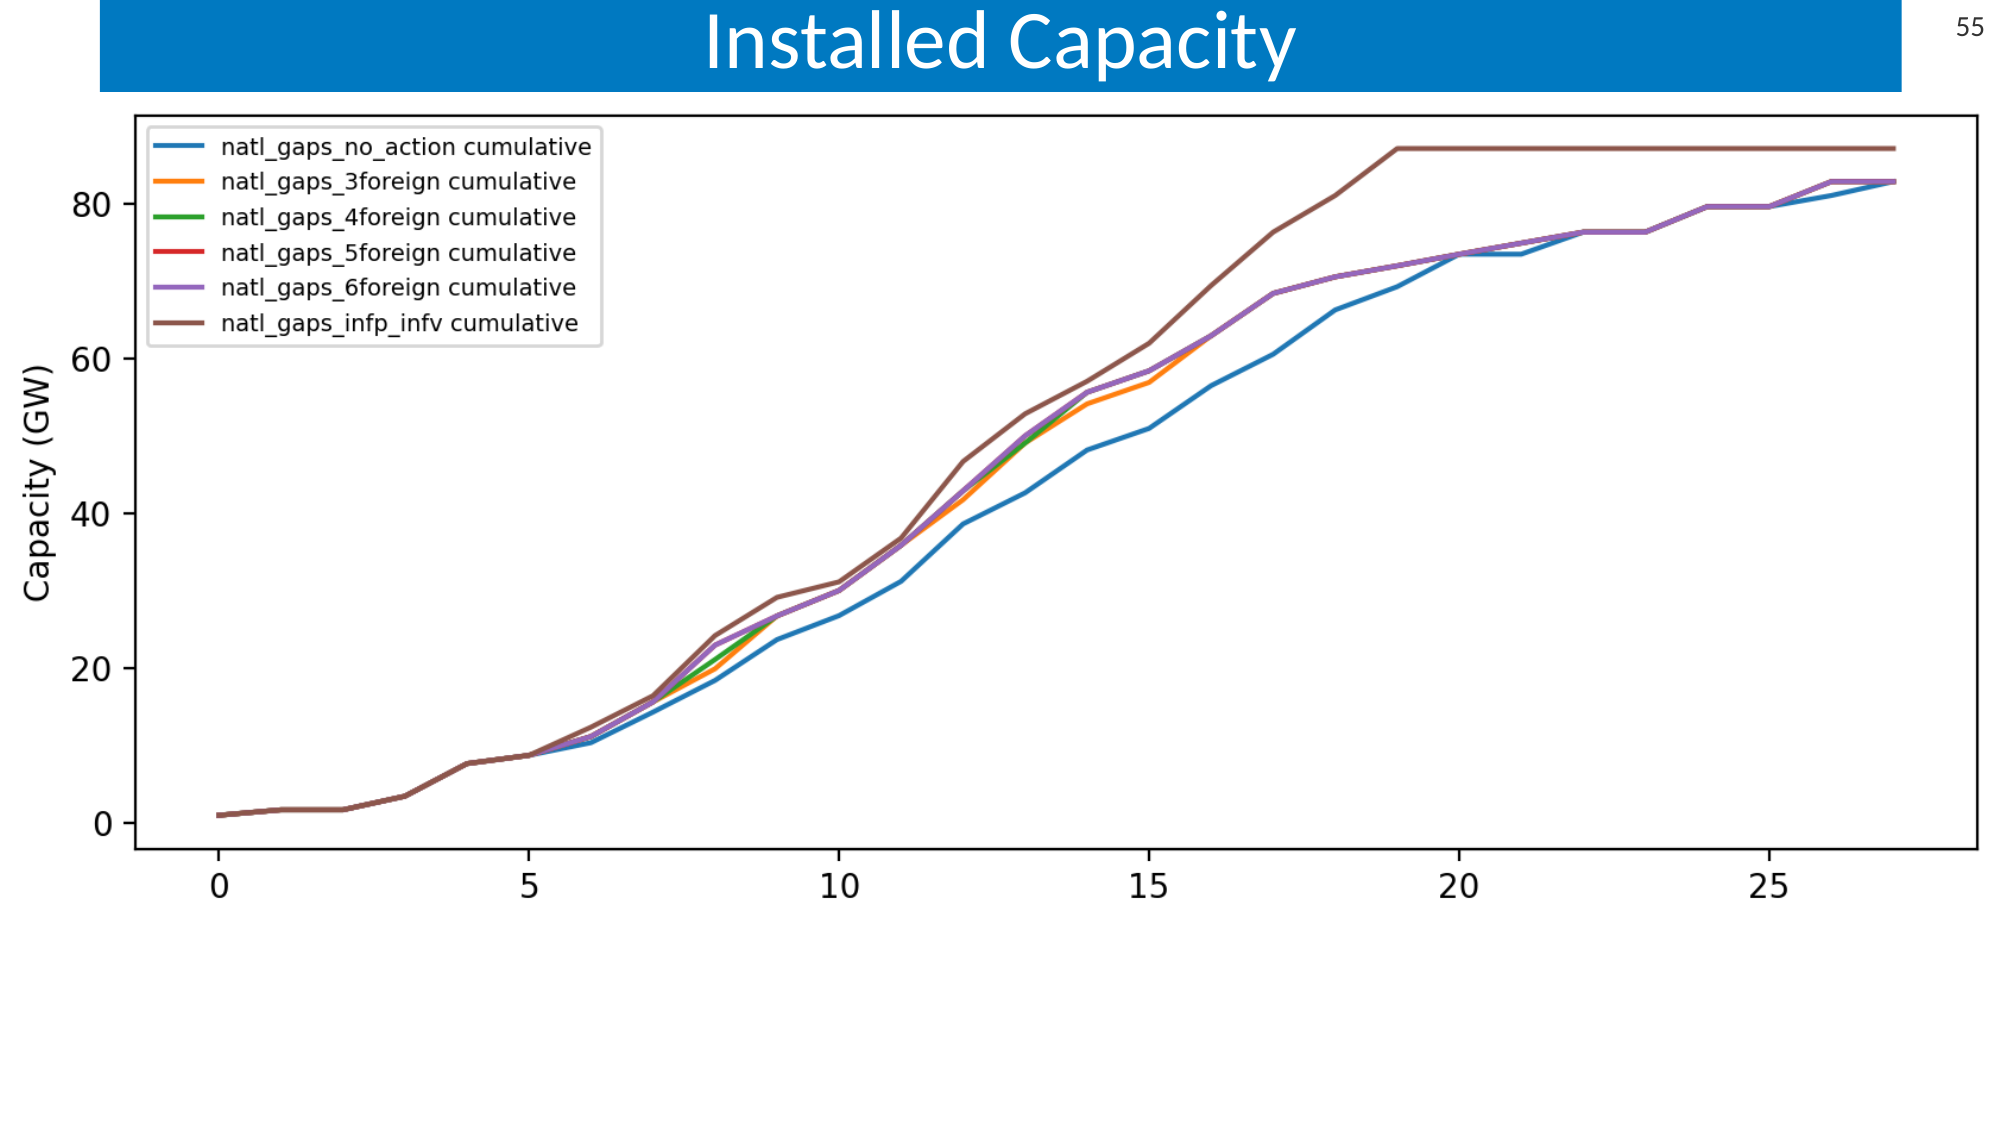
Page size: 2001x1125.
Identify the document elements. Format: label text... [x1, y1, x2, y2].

title Installed Capacity [99, 0, 1902, 90]
picture [0, 92, 2000, 929]
